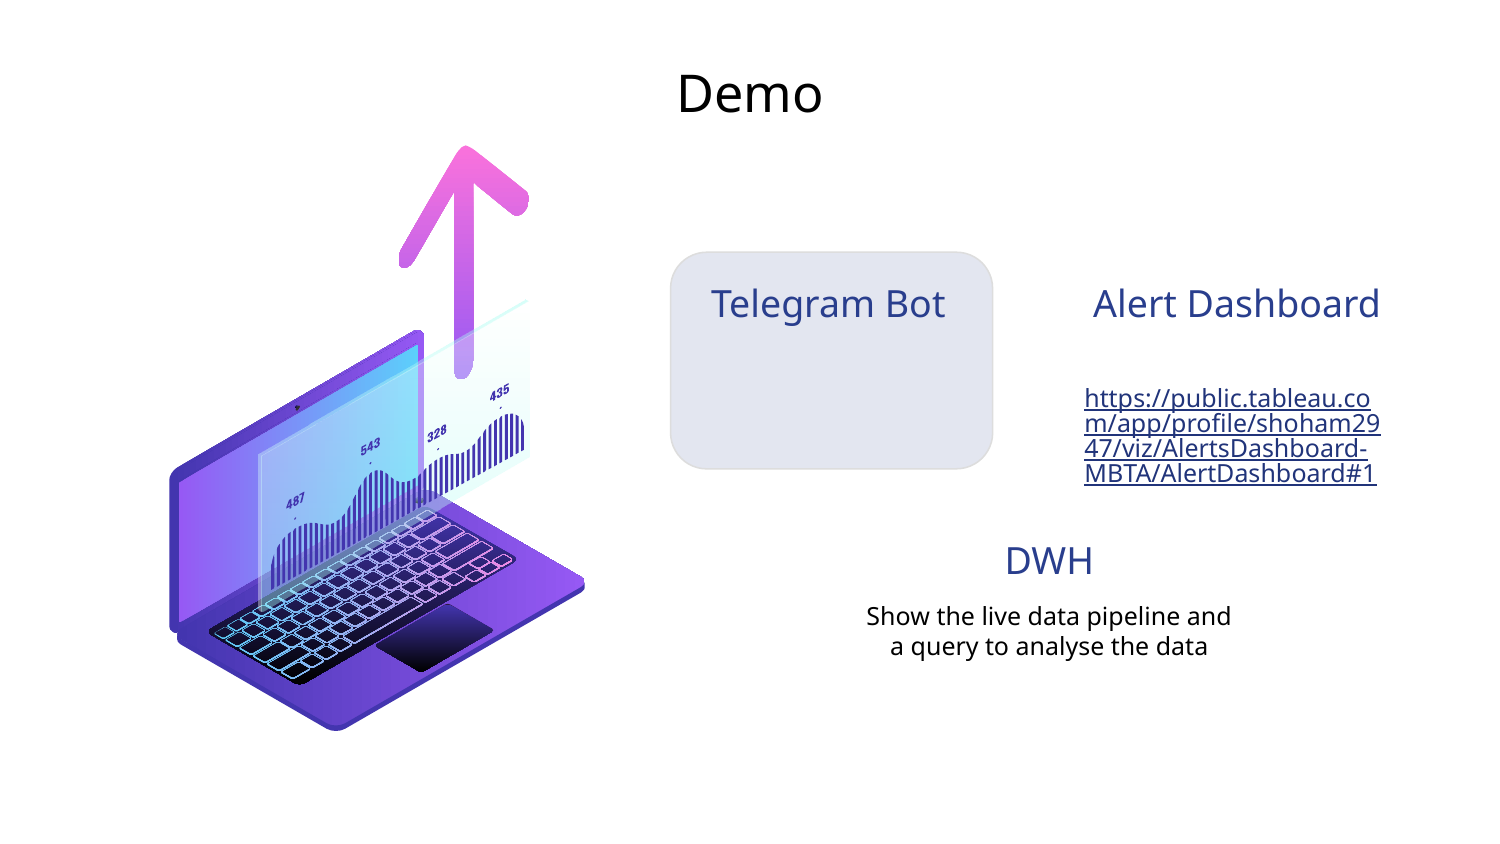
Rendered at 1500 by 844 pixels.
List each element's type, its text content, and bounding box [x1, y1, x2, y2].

text_box [673, 252, 991, 275]
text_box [848, 533, 1251, 677]
title Demo [84, 49, 1416, 134]
text_box [676, 453, 987, 469]
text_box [1069, 276, 1406, 471]
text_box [168, 145, 585, 732]
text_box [660, 276, 1003, 445]
